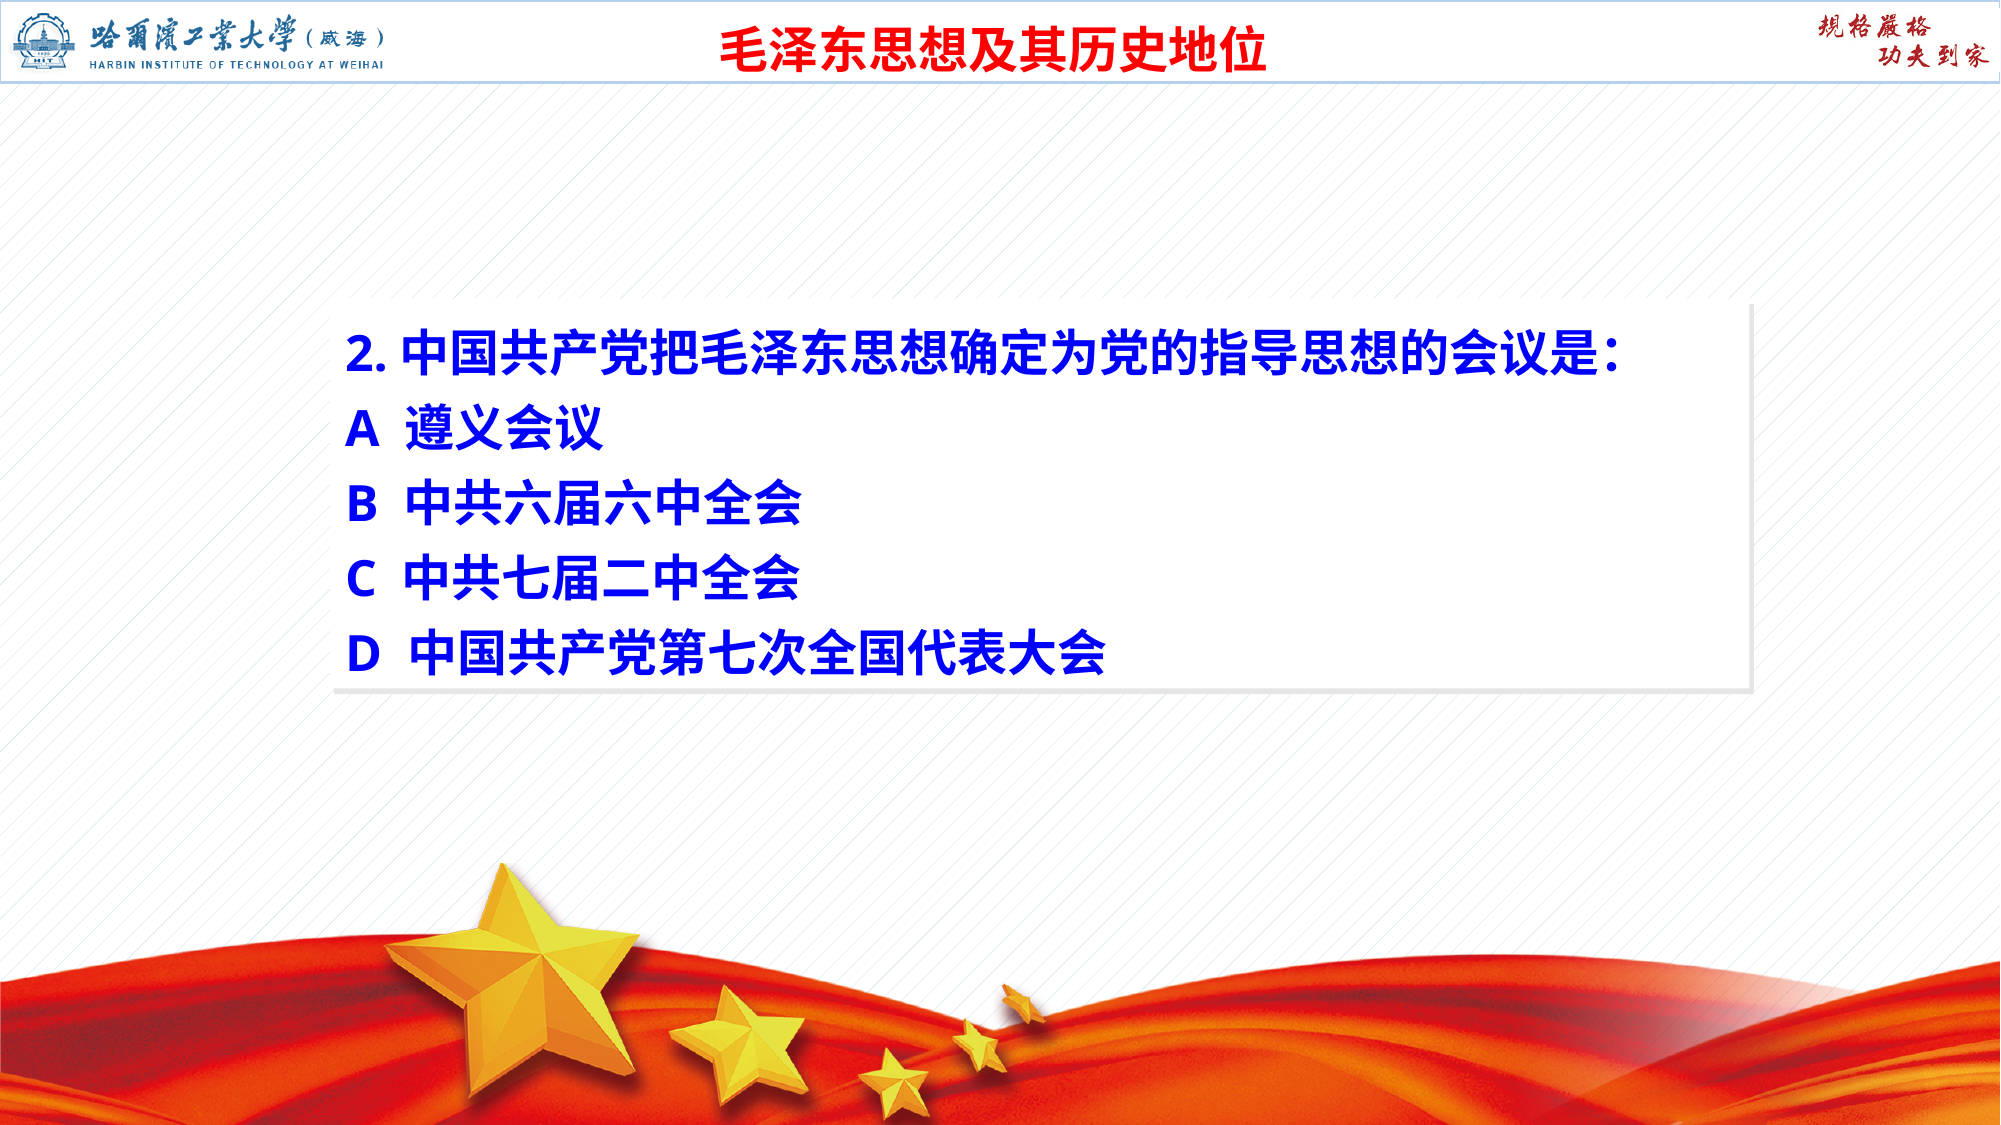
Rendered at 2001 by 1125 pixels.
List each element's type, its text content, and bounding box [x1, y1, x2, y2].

picture [4, 4, 384, 74]
picture [1804, 8, 2001, 72]
text_box 2.中国共产党把毛泽东思想确定为党的指导思想的会议是： A 遵义会议 B 中共六届六中全会 C 中共七届二中全会 D 中国共产党第七次全国代表大会 [330, 298, 1750, 689]
text_box 毛泽东思想及其历史地位 [668, 0, 1318, 86]
picture [0, 863, 2000, 1125]
